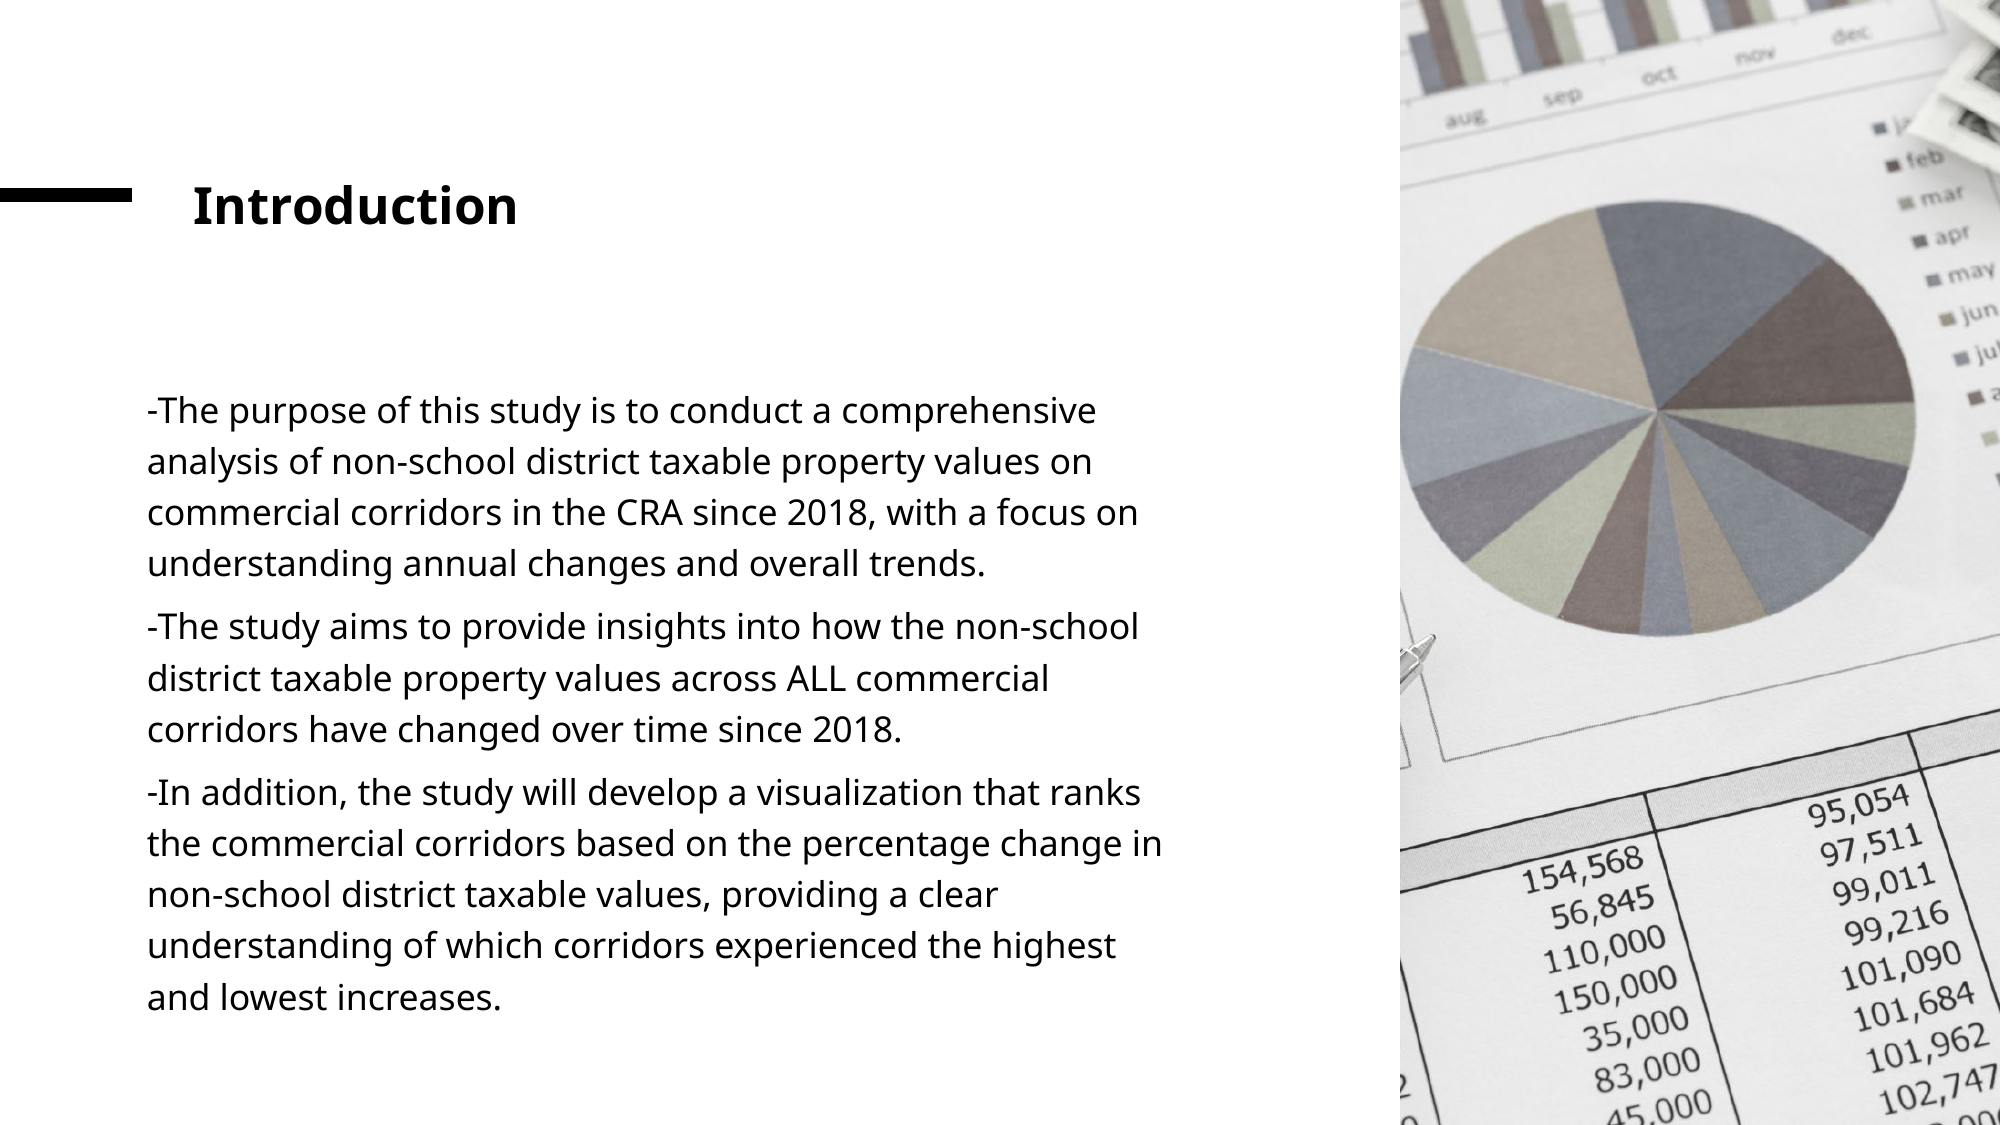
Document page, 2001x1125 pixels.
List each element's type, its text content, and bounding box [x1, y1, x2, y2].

text_box [0, 0, 1399, 1125]
title Introduction [178, 175, 912, 292]
text_box The purpose of this study is to conduct a comprehensive analysis of non-school district taxable property values on commercial corridors in the CRA since 2018, with a focus on understanding annual changes and overall trends. The study aims to provide insights into how the non-school district taxable property values across ALL commercial corridors have changed over time since 2018. In addition, the study will develop a visualization that ranks the commercial corridors based on the percentage change in non-school district taxable values, providing a clear understanding of which corridors experienced the highest and lowest increases. [131, 371, 1201, 1032]
picture [1399, 0, 2000, 1125]
